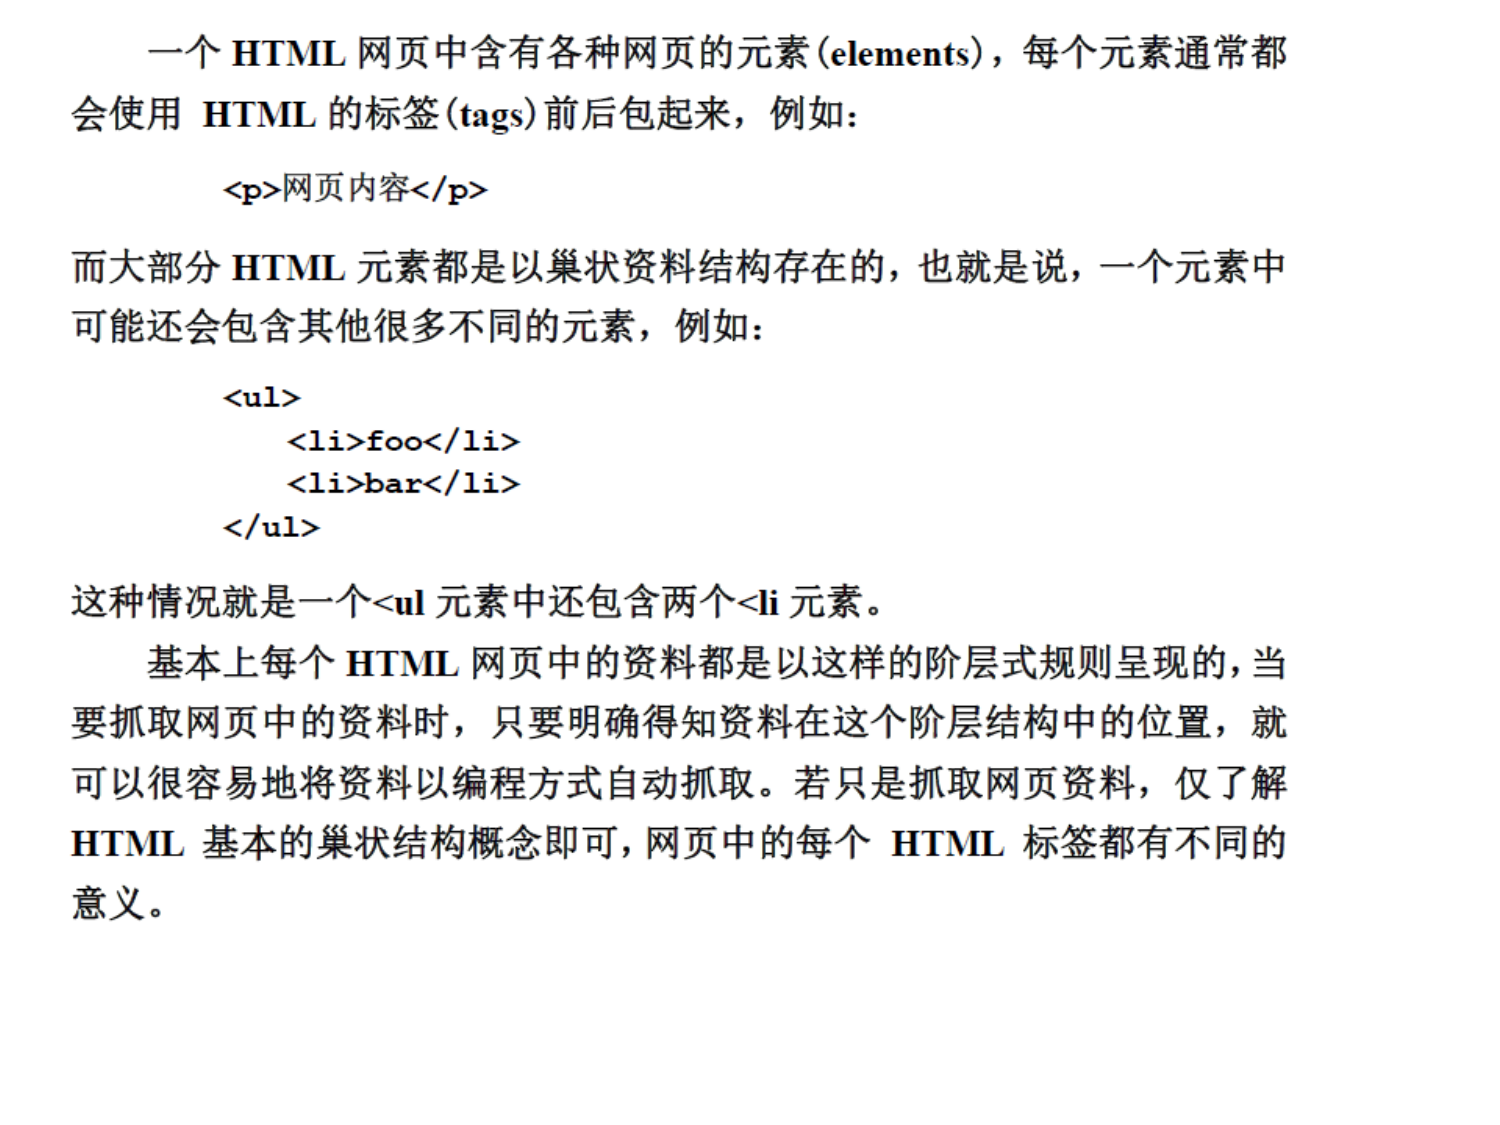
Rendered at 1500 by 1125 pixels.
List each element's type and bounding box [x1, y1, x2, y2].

picture [50, 30, 1305, 925]
